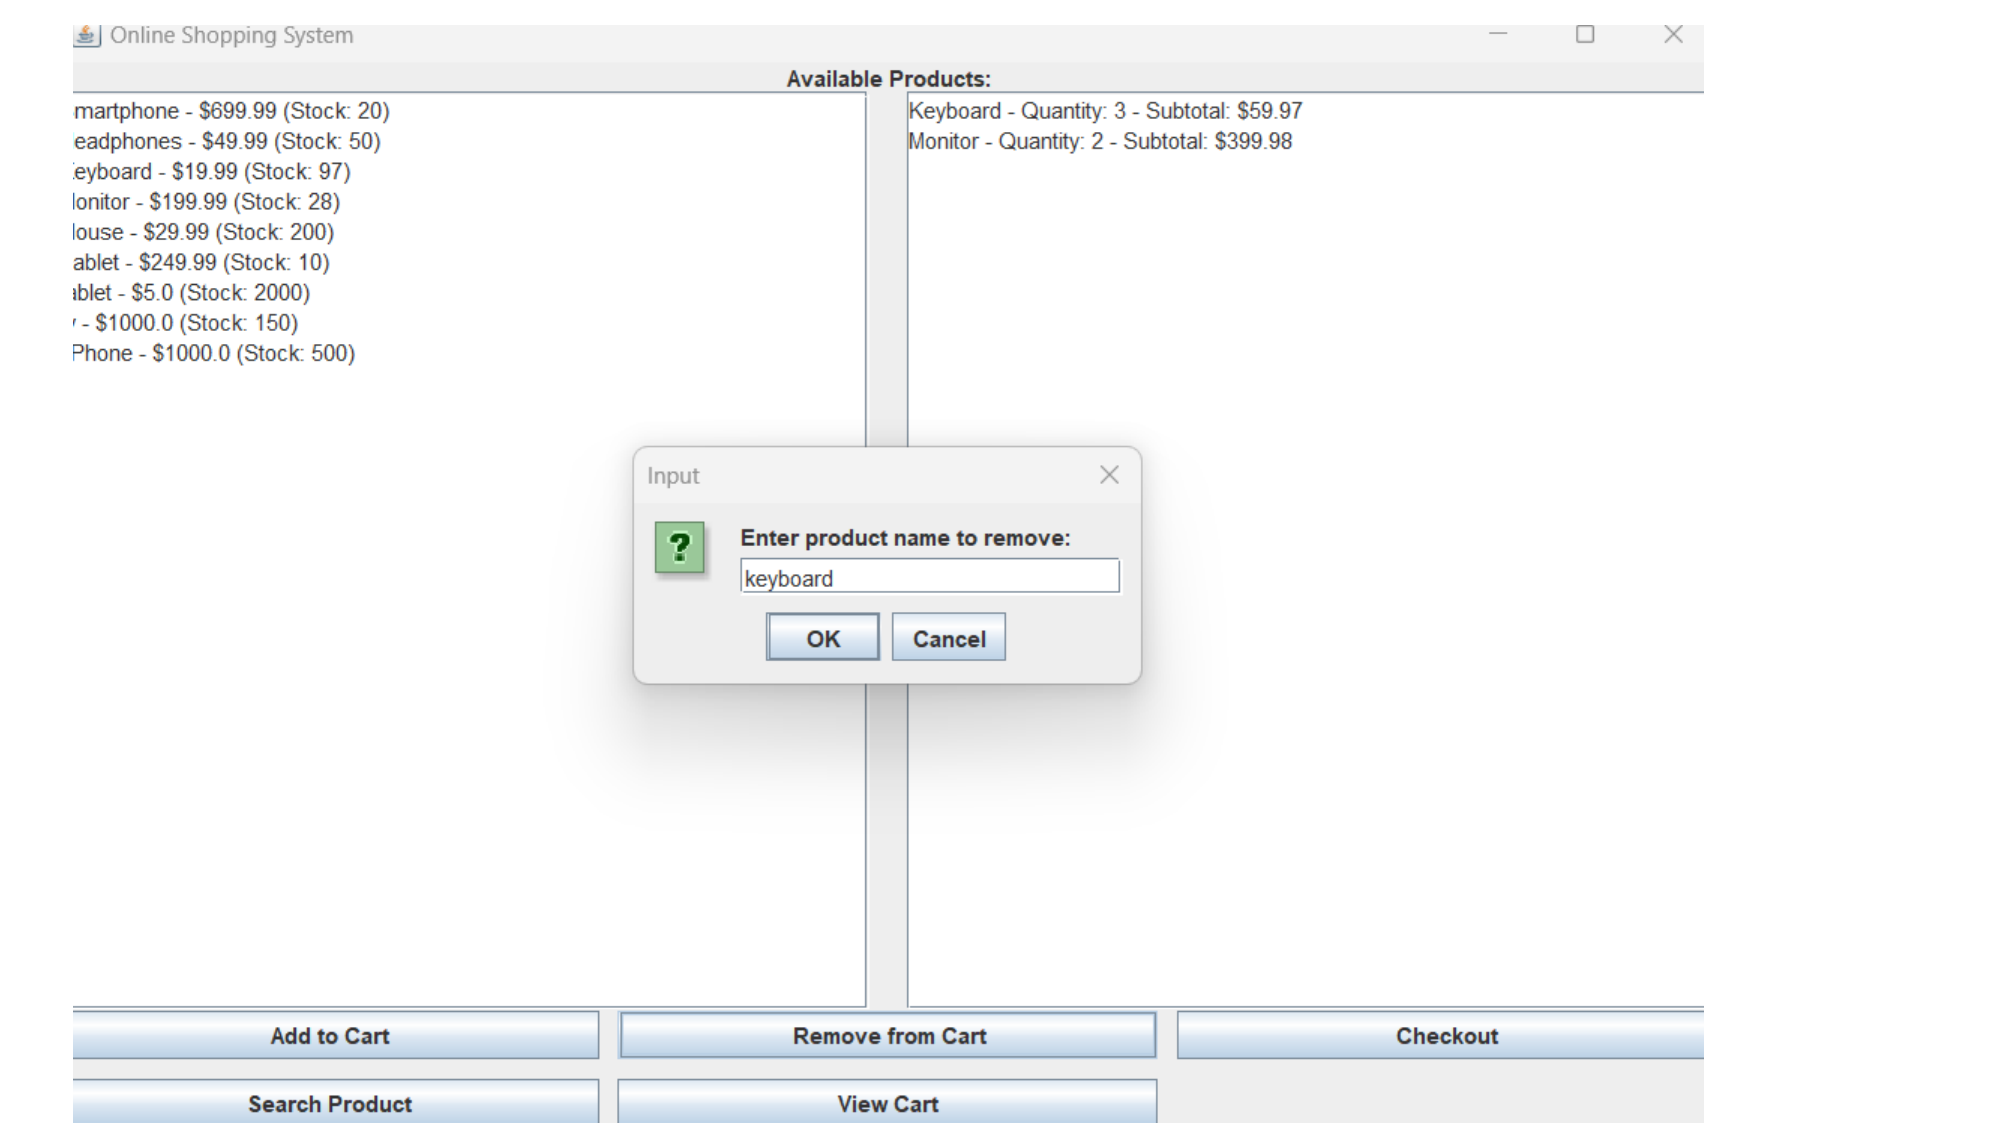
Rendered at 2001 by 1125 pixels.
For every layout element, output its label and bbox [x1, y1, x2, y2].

list [73, 24, 1704, 1123]
